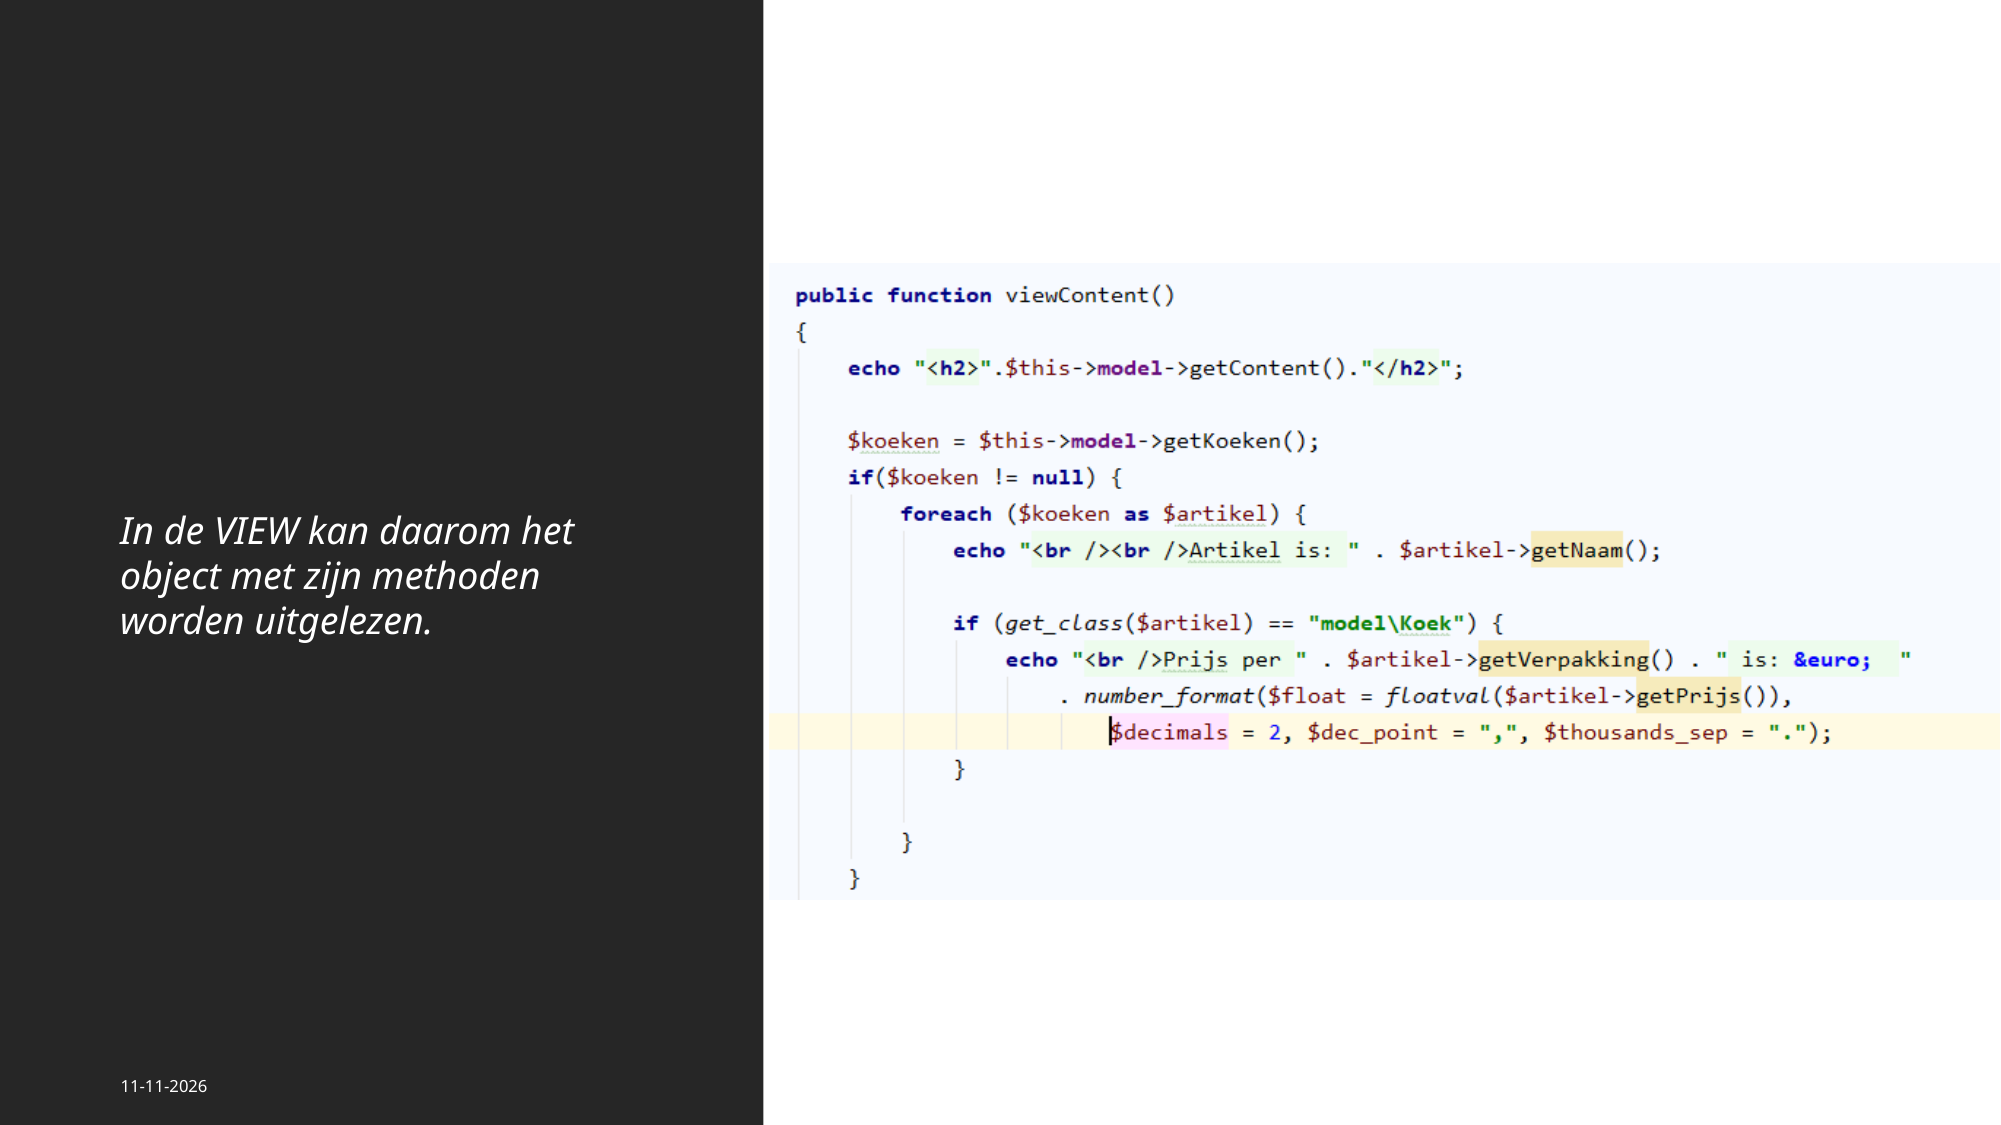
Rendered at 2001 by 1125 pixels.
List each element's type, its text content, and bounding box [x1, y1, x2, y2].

text_box In de VIEW kan daarom het object met zijn methoden worden uitgelezen. [105, 499, 683, 1002]
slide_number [105, 1057, 683, 1118]
picture [769, 262, 2000, 901]
